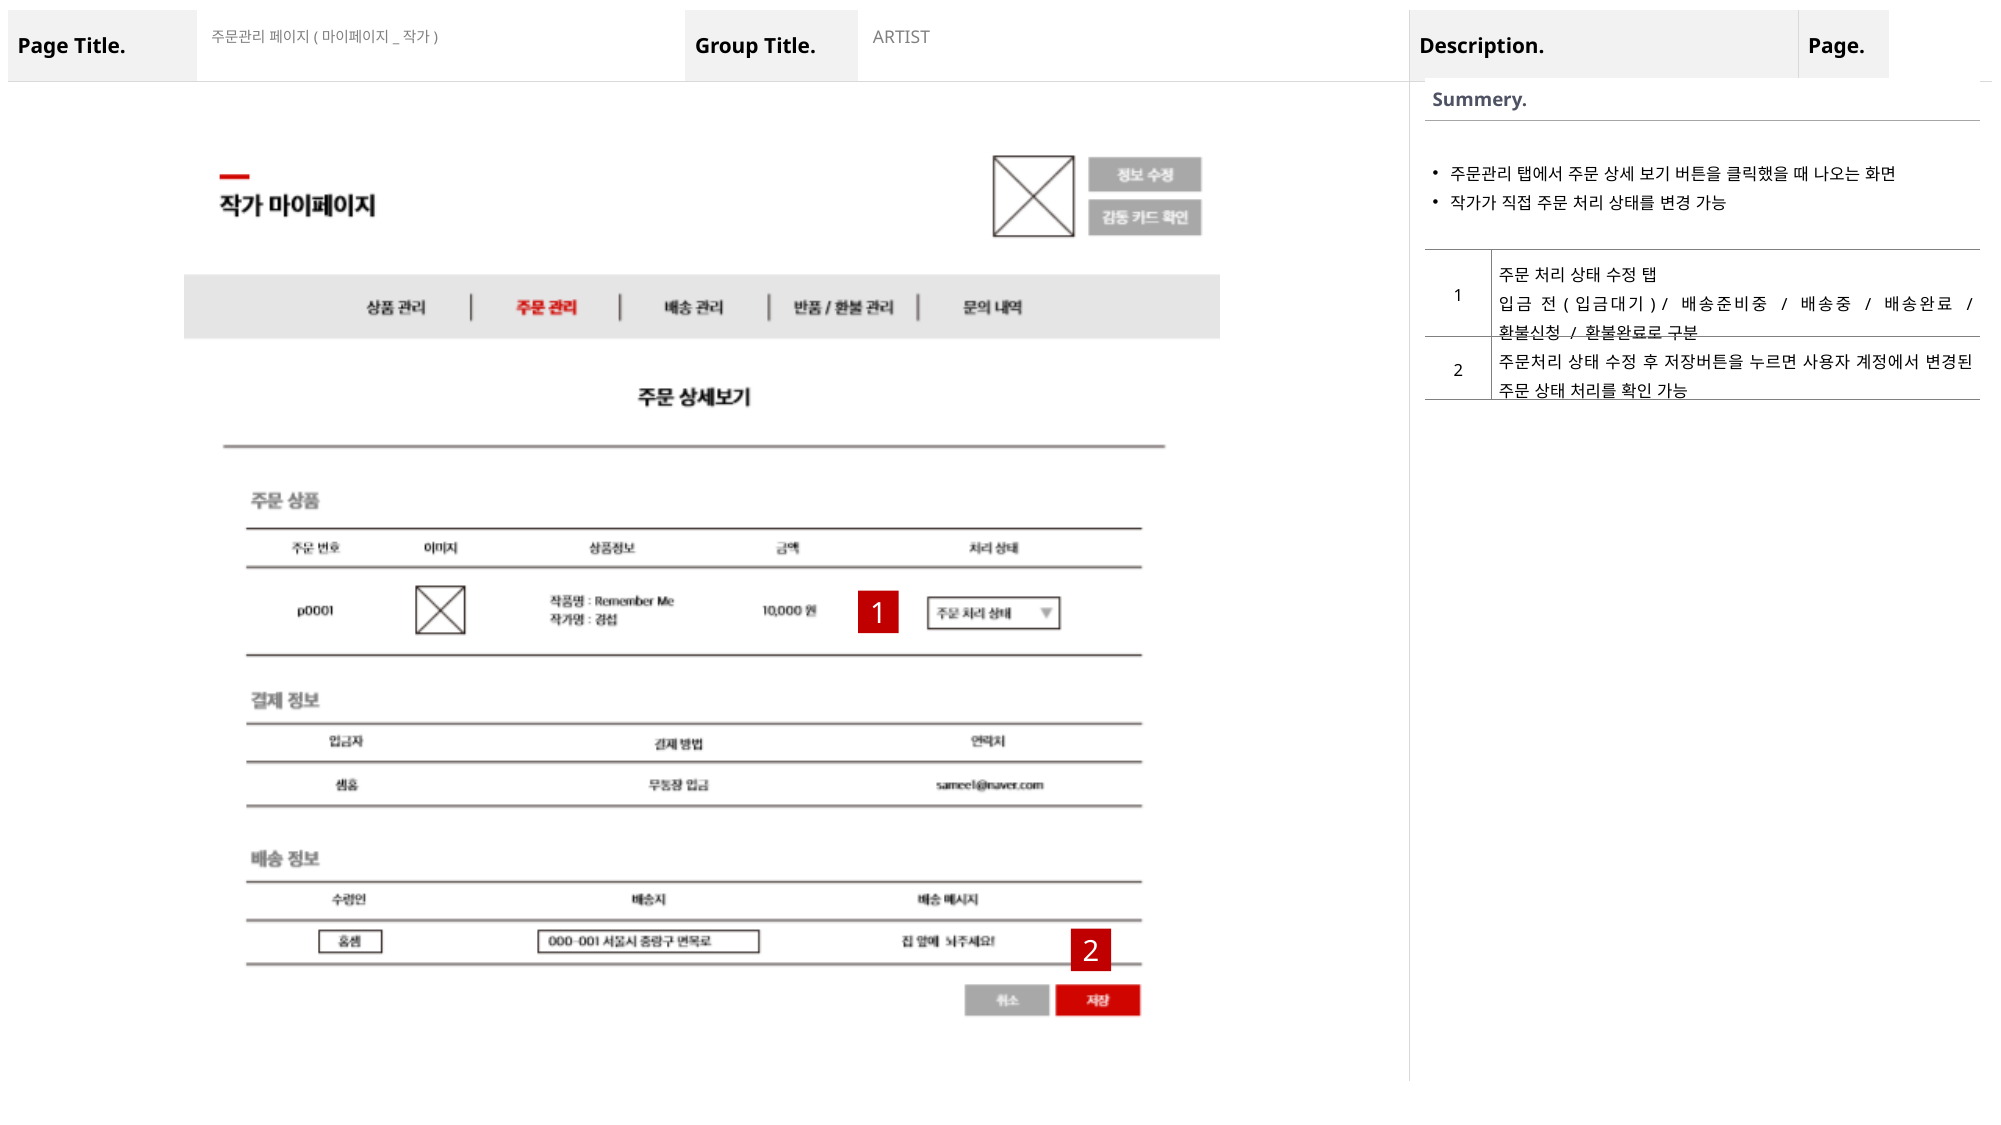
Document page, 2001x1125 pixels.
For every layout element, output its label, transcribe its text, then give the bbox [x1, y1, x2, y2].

table_cell 주문관리 탭에서 주문 상세 보기 버튼을 클릭했을 때 나오는 화면 작가가 직접 주문 처리 상태를 변경 가능 [1425, 121, 1980, 249]
table_cell 주문 처리 상태 수정 탭 입금 전(입금대기) / 배송준비중 / 배송중 / 배송완료 / 환불신청 / 환불완료로 구분 [1492, 250, 1980, 336]
table_cell 2 [1425, 337, 1491, 399]
list 주문관리 페이지(마이페이지_작가) [196, 18, 684, 55]
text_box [1070, 924, 1112, 976]
list ARTIST [858, 18, 1405, 55]
table_header Summery. [1425, 78, 1980, 120]
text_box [857, 586, 899, 638]
table_cell 주문처리 상태 수정 후 저장버튼을 누르면 사용자 계정에서 변경된 주문 상태 처리를 확인 가능 [1492, 337, 1980, 399]
picture [184, 136, 1220, 1044]
table_cell 1 [1425, 250, 1491, 336]
